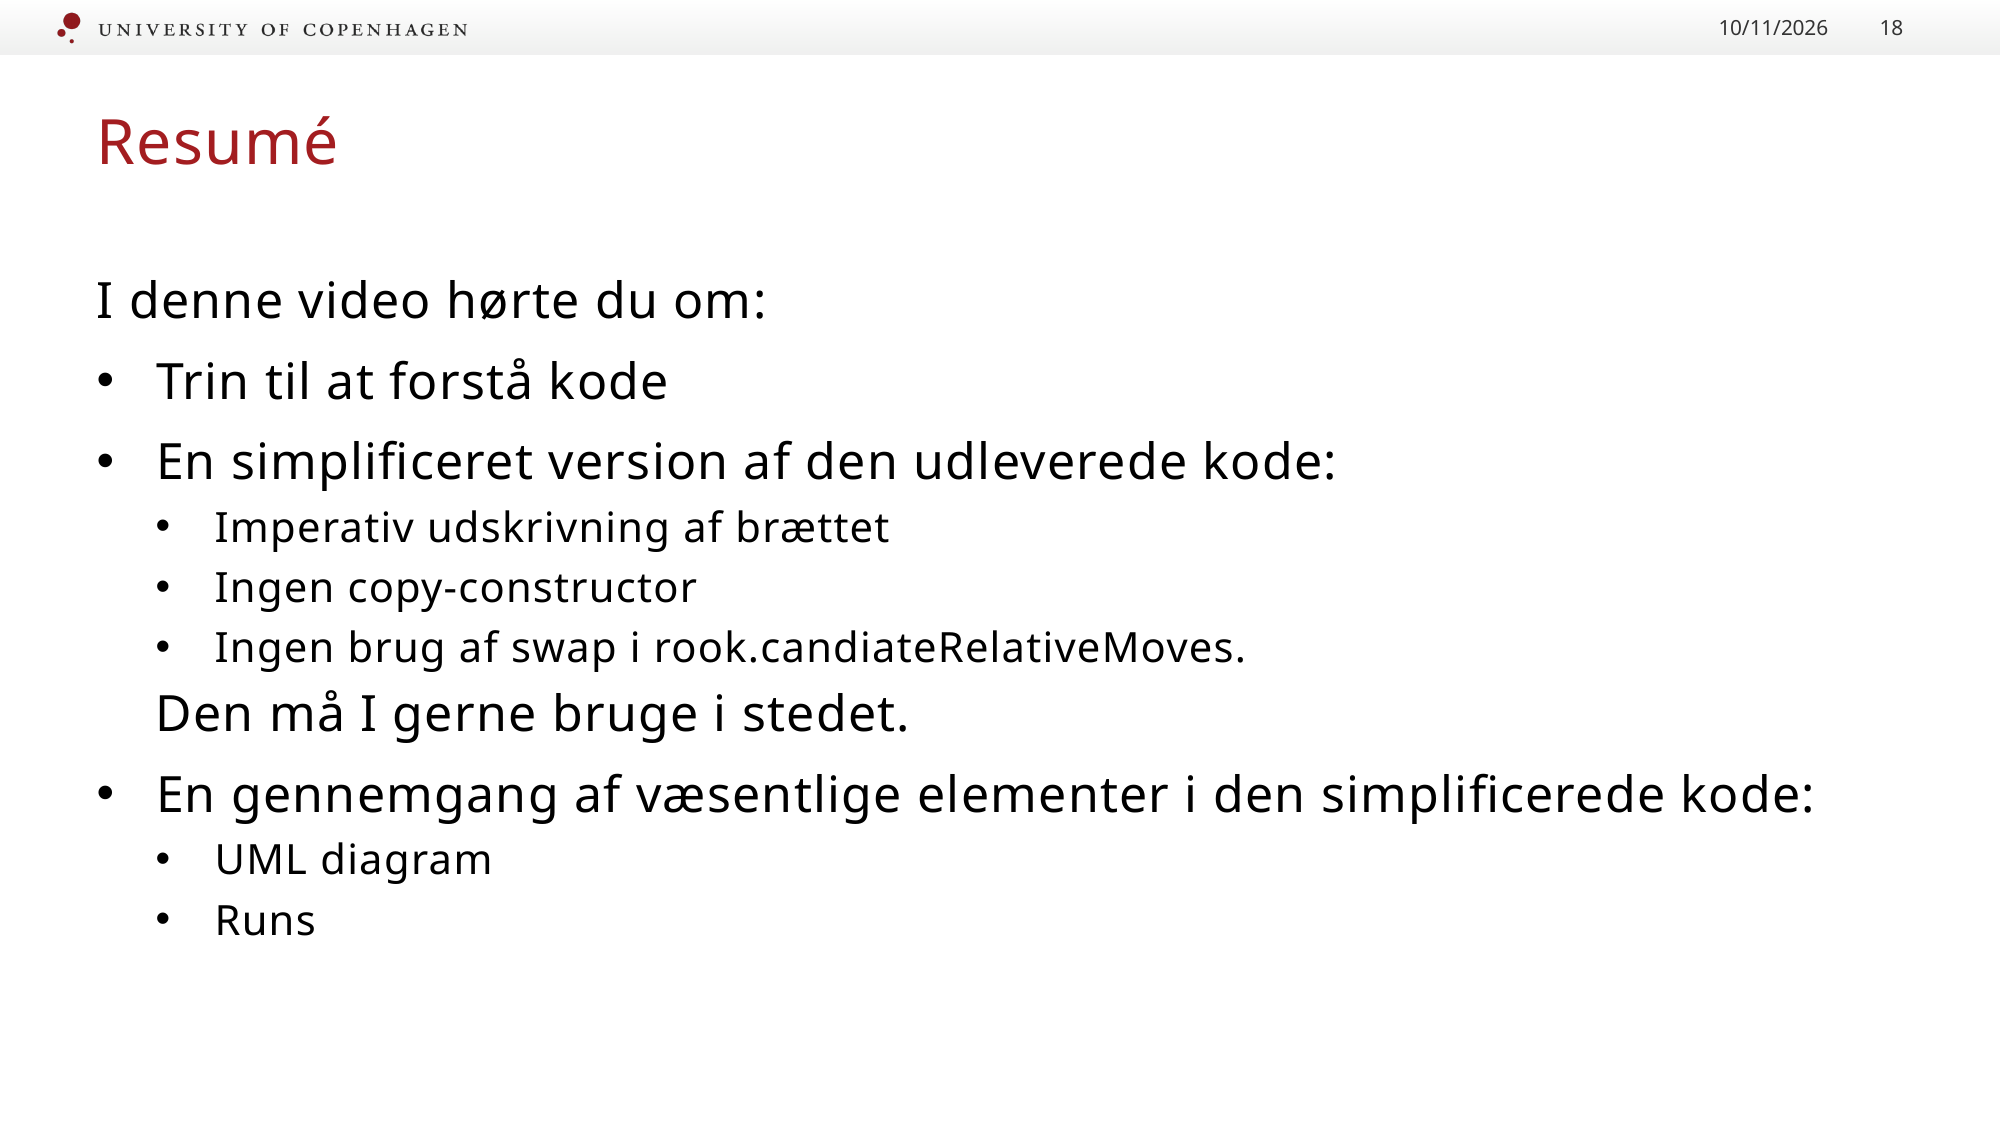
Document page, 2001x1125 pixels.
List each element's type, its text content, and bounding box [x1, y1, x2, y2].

slide_number 18 [1840, 14, 1904, 43]
title Resumé [96, 101, 1904, 244]
picture [92, 15, 475, 42]
list I denne video hørte du om: Trin til at forstå kode En simplificeret version af den udleverede kode: Imperativ udskrivning af brættet Ingen copy-constructor Ingen brug af swap i rook.candiateRelativeMoves. Den må I gerne bruge i stedet. En gennemgang af væsentlige elementer i den simplificerede kode: UML diagram Runs [96, 268, 1865, 1036]
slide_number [1694, 14, 1829, 43]
